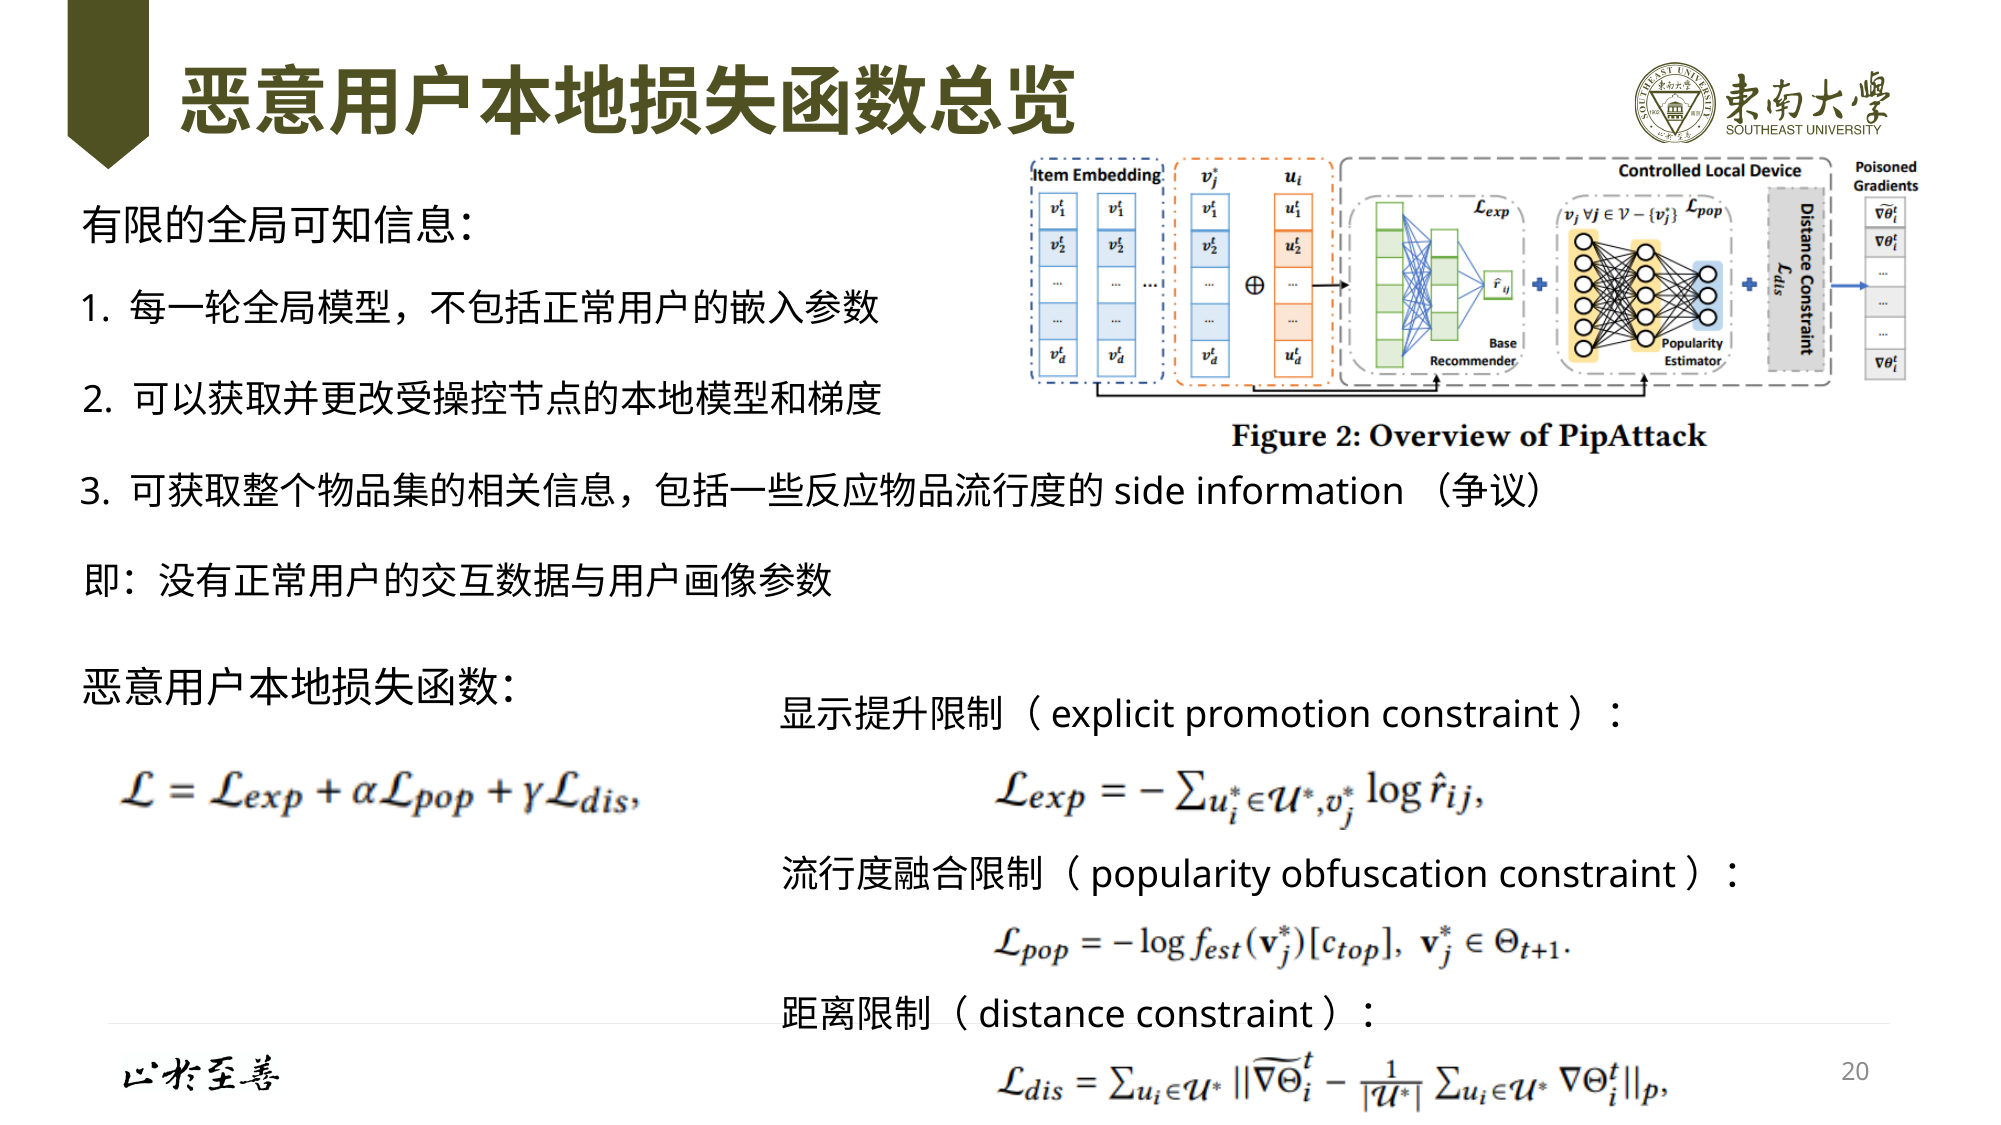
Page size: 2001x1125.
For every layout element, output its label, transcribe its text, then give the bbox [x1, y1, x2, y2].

picture [122, 1053, 280, 1092]
text_box 流行度融合限制（popularity obfuscation constraint）： [766, 842, 1776, 903]
text_box 2. 可以获取并更改受操控节点的本地模型和梯度 [67, 367, 898, 427]
text_box 即：没有正常用户的交互数据与用户画像参数 [68, 550, 849, 610]
picture [1005, 143, 1936, 457]
text_box 有限的全局可知信息： [66, 191, 514, 257]
text_box 3. 可获取整个物品集的相关信息，包括一些反应物品流行度的side information（争议） [64, 459, 1580, 520]
picture [103, 742, 667, 830]
text_box 恶意用户本地损失函数： [66, 653, 556, 718]
text_box 1. 每一轮全局模型，不包括正常用户的嵌入参数 [64, 276, 895, 337]
title 恶意用户本地损失函数总览 [178, 39, 1519, 169]
slide_number 20 [1689, 1042, 1885, 1103]
text_box 距离限制（distance constraint）： [767, 982, 1413, 1043]
picture [977, 742, 1505, 830]
picture [977, 905, 1594, 981]
text_box 显示提升限制（explicit promotion constraint）： [764, 682, 1630, 743]
picture [977, 1042, 1689, 1125]
